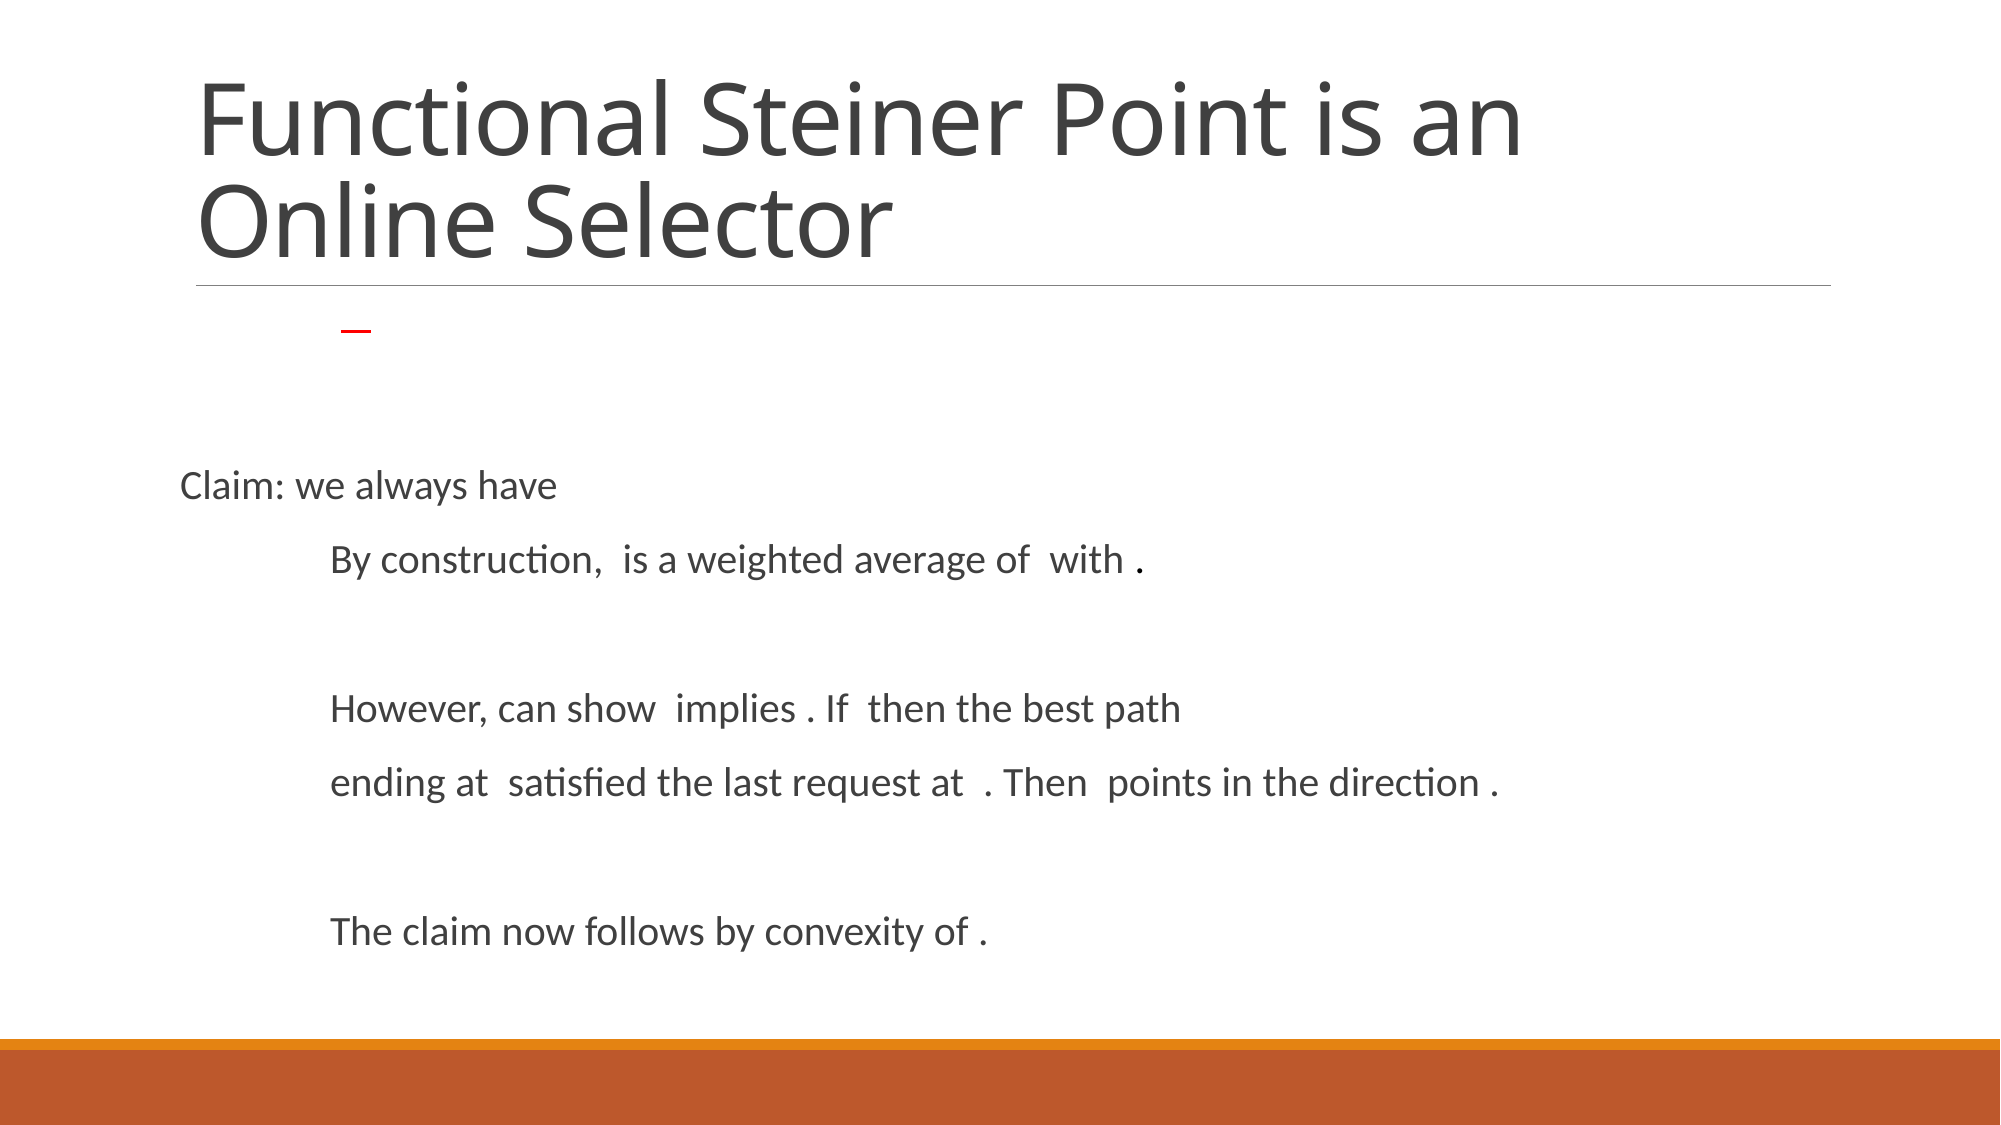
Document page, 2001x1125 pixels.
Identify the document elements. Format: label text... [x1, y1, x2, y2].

title Functional Steiner Point is an Online Selector [180, 47, 1830, 285]
